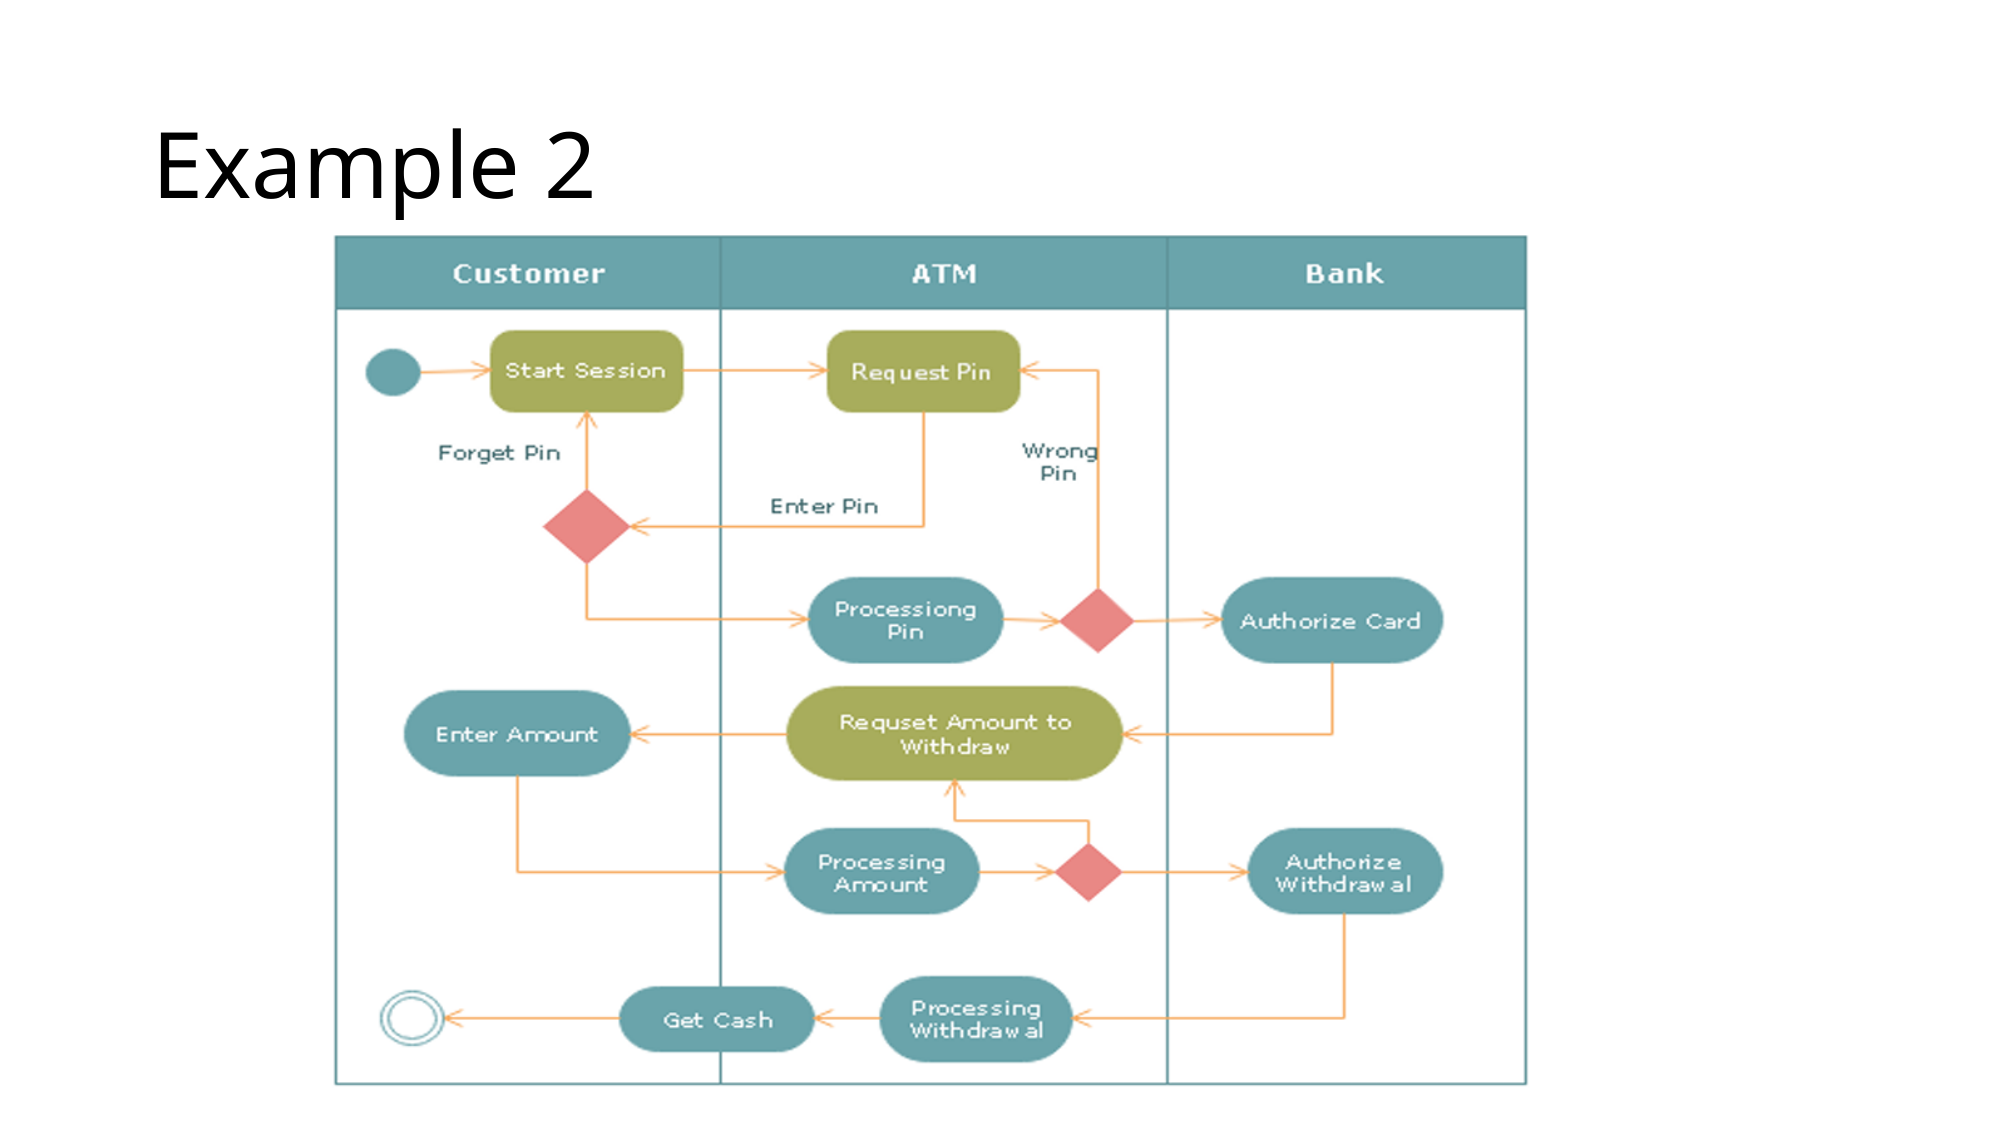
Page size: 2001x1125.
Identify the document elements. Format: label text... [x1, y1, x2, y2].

picture [320, 234, 1545, 1095]
title Example 2 [137, 59, 1863, 278]
